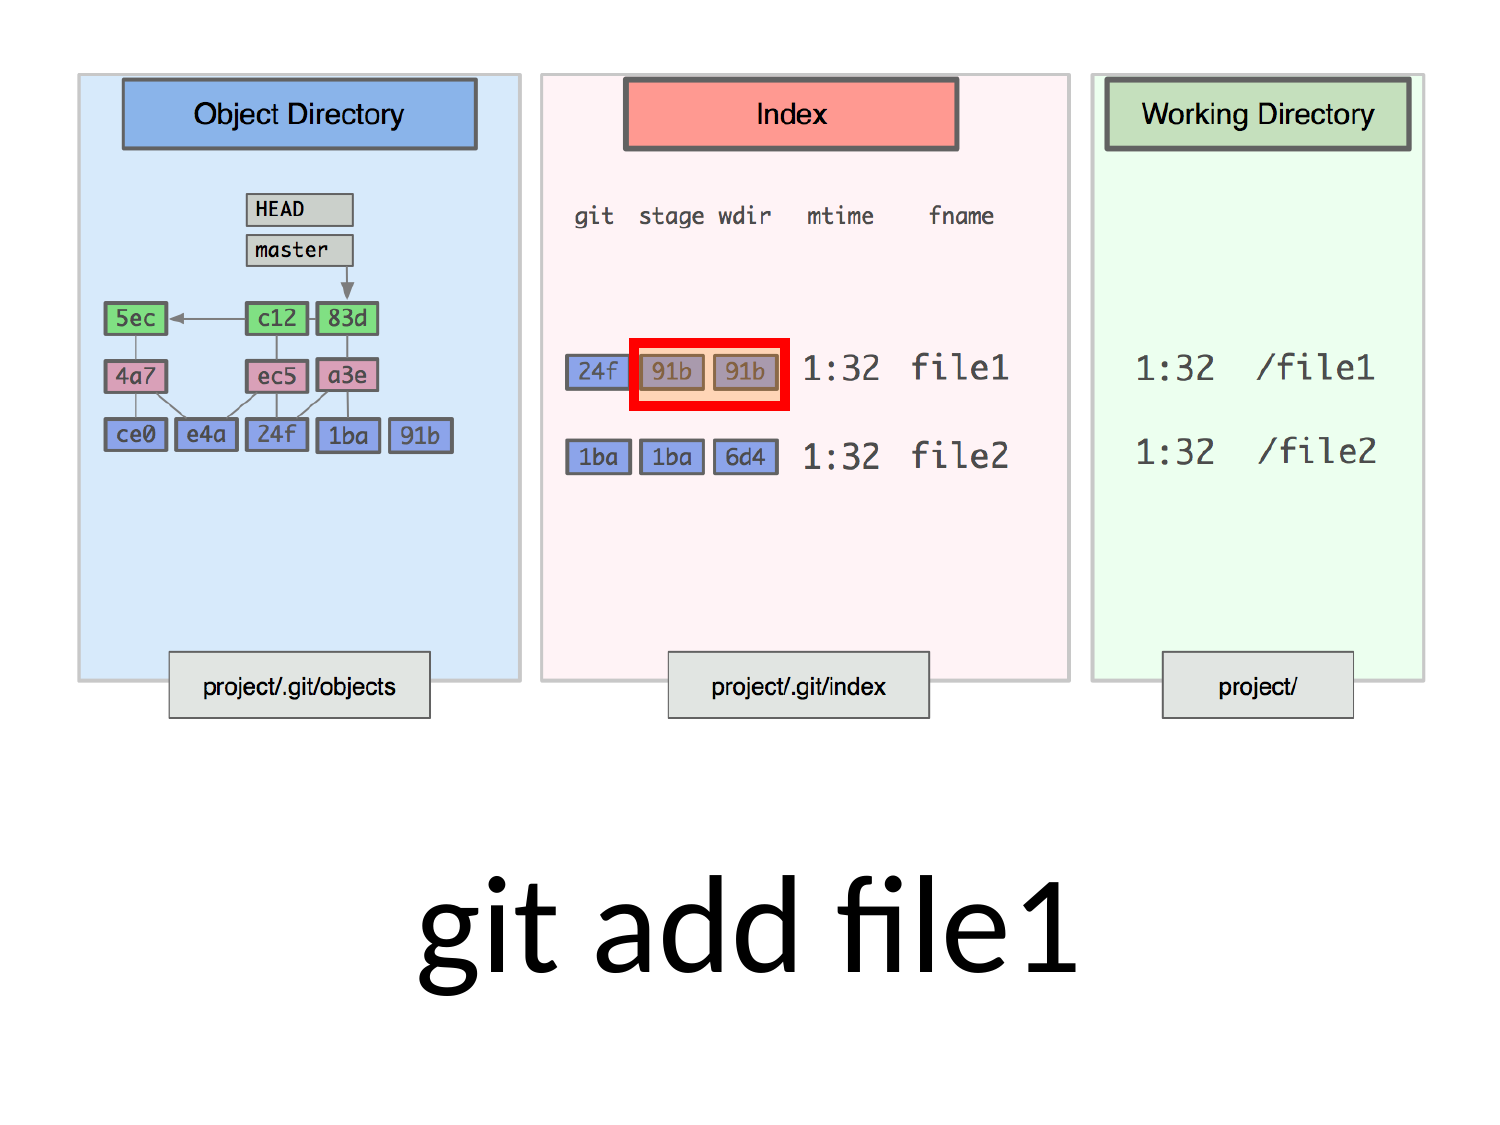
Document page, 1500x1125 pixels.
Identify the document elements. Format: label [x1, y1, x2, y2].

picture [53, 52, 1446, 1071]
